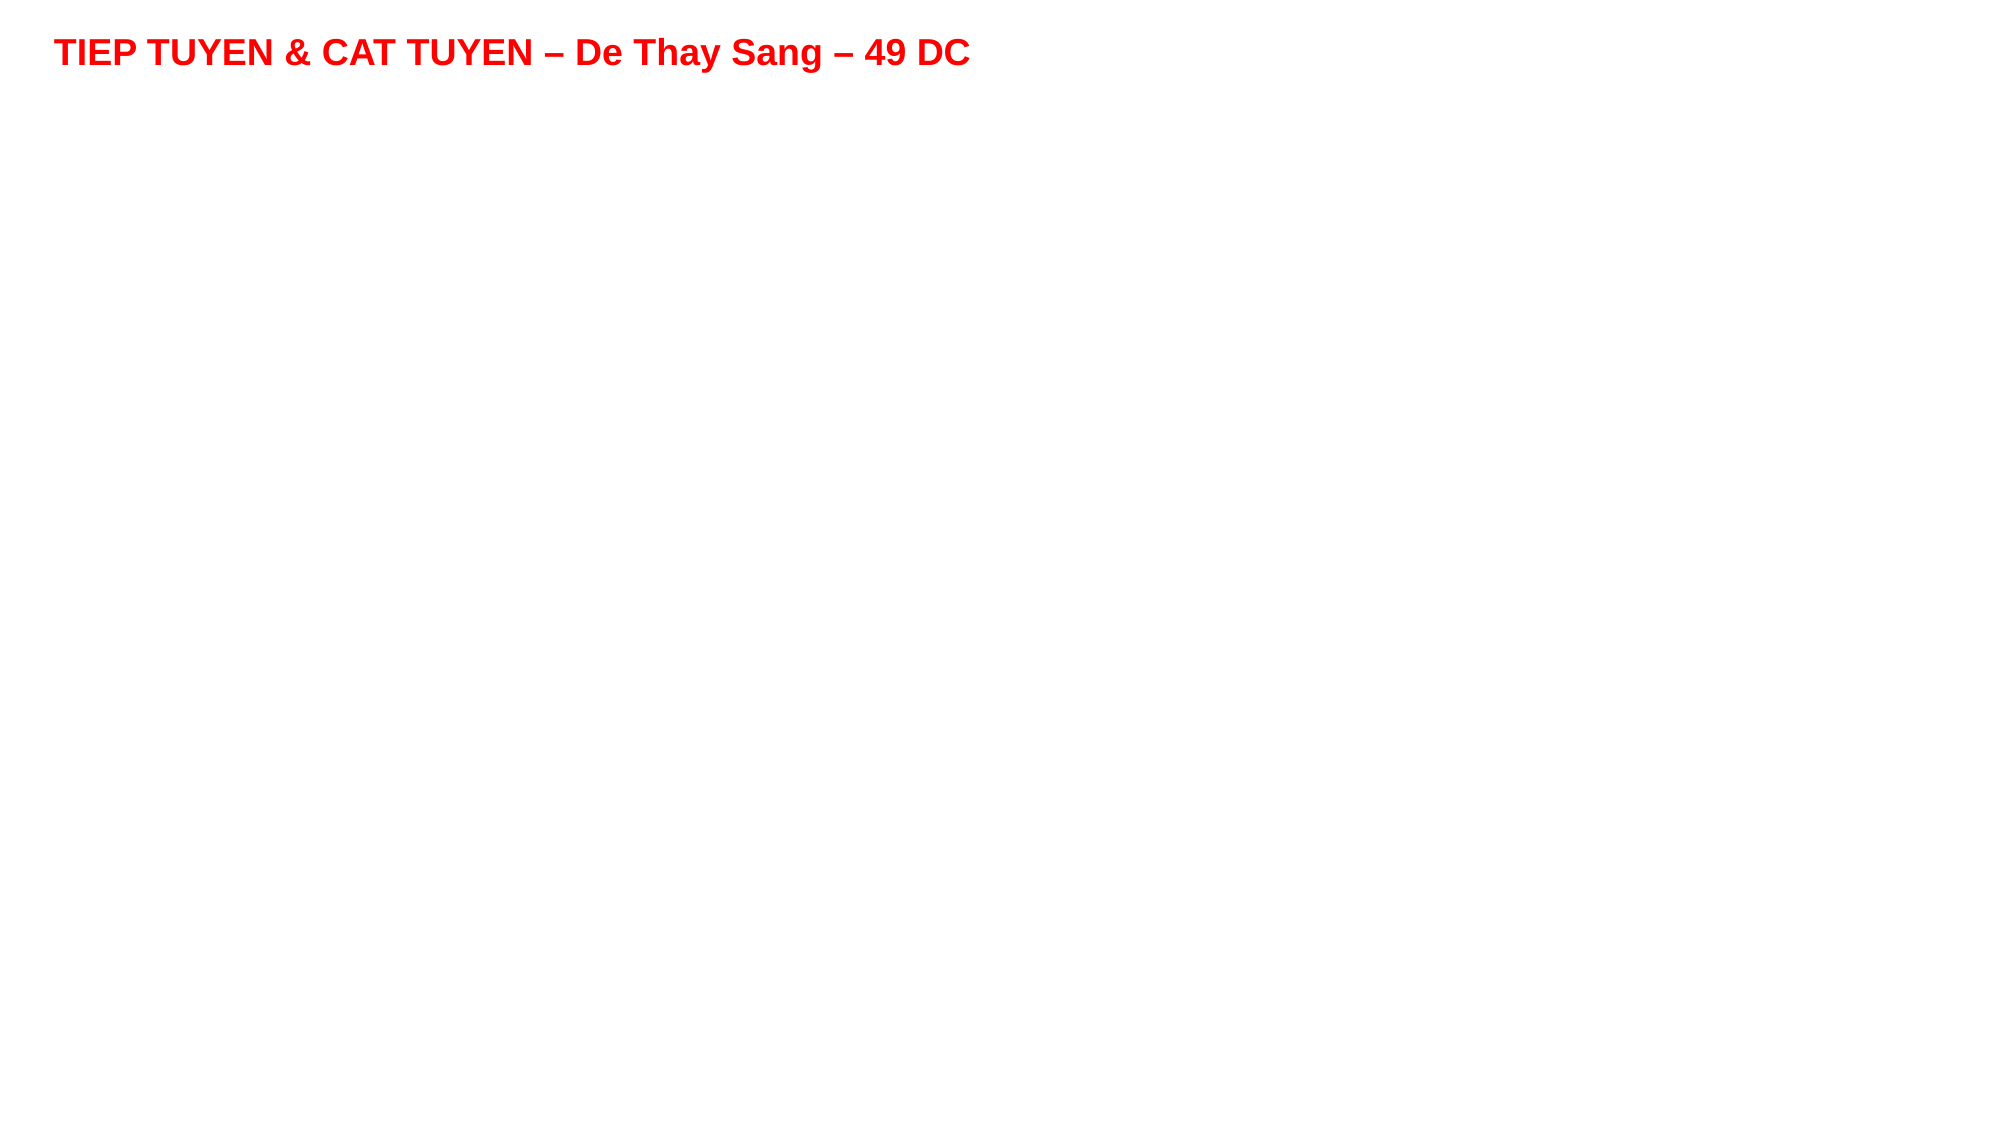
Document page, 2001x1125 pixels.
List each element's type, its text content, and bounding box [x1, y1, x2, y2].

text_box TIEP TUYEN & CAT TUYEN – De Thay Sang – 49 DC [39, 21, 1072, 81]
